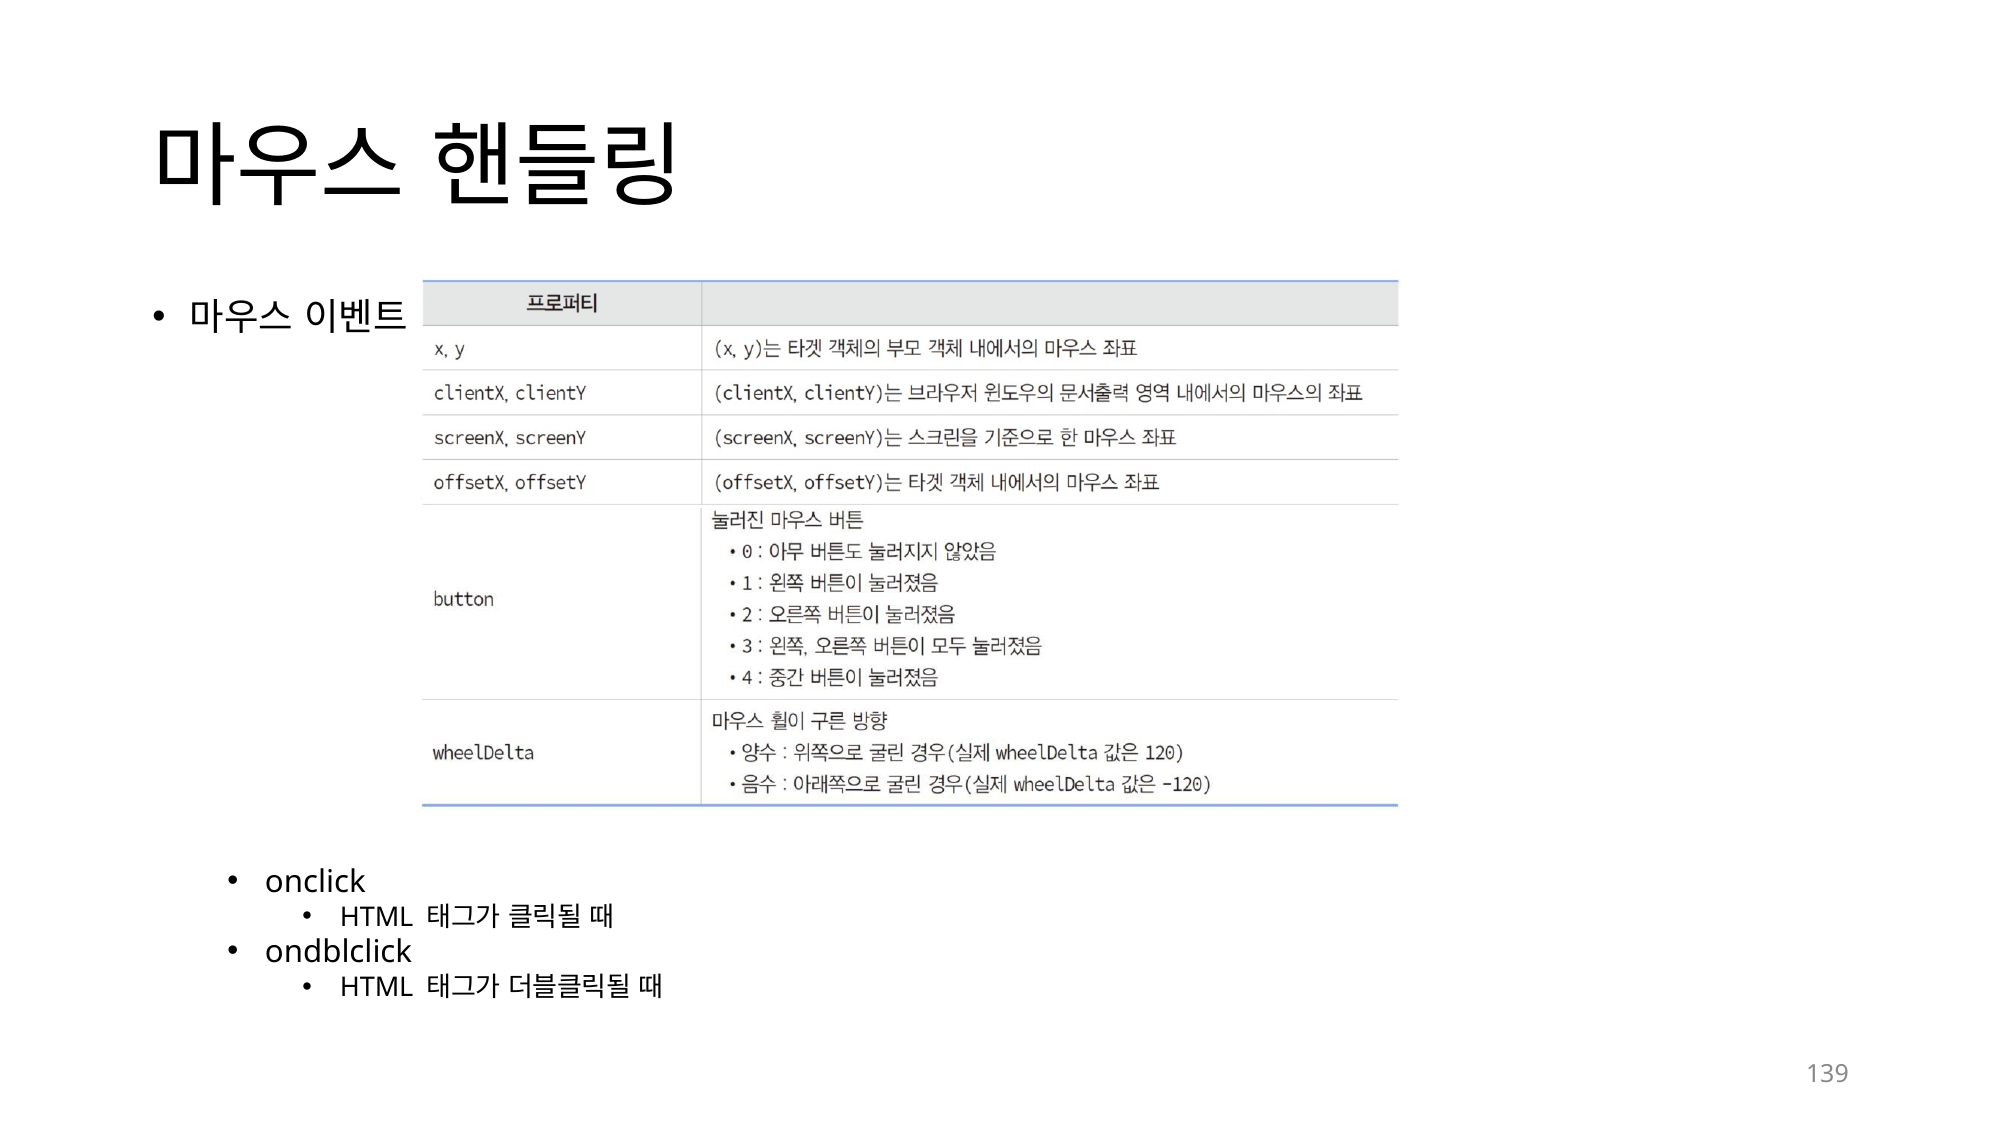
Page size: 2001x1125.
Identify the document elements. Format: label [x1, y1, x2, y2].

text_box [225, 858, 687, 1002]
title [150, 104, 737, 291]
text_box [150, 278, 1402, 810]
slide_number [1801, 1053, 1853, 1125]
